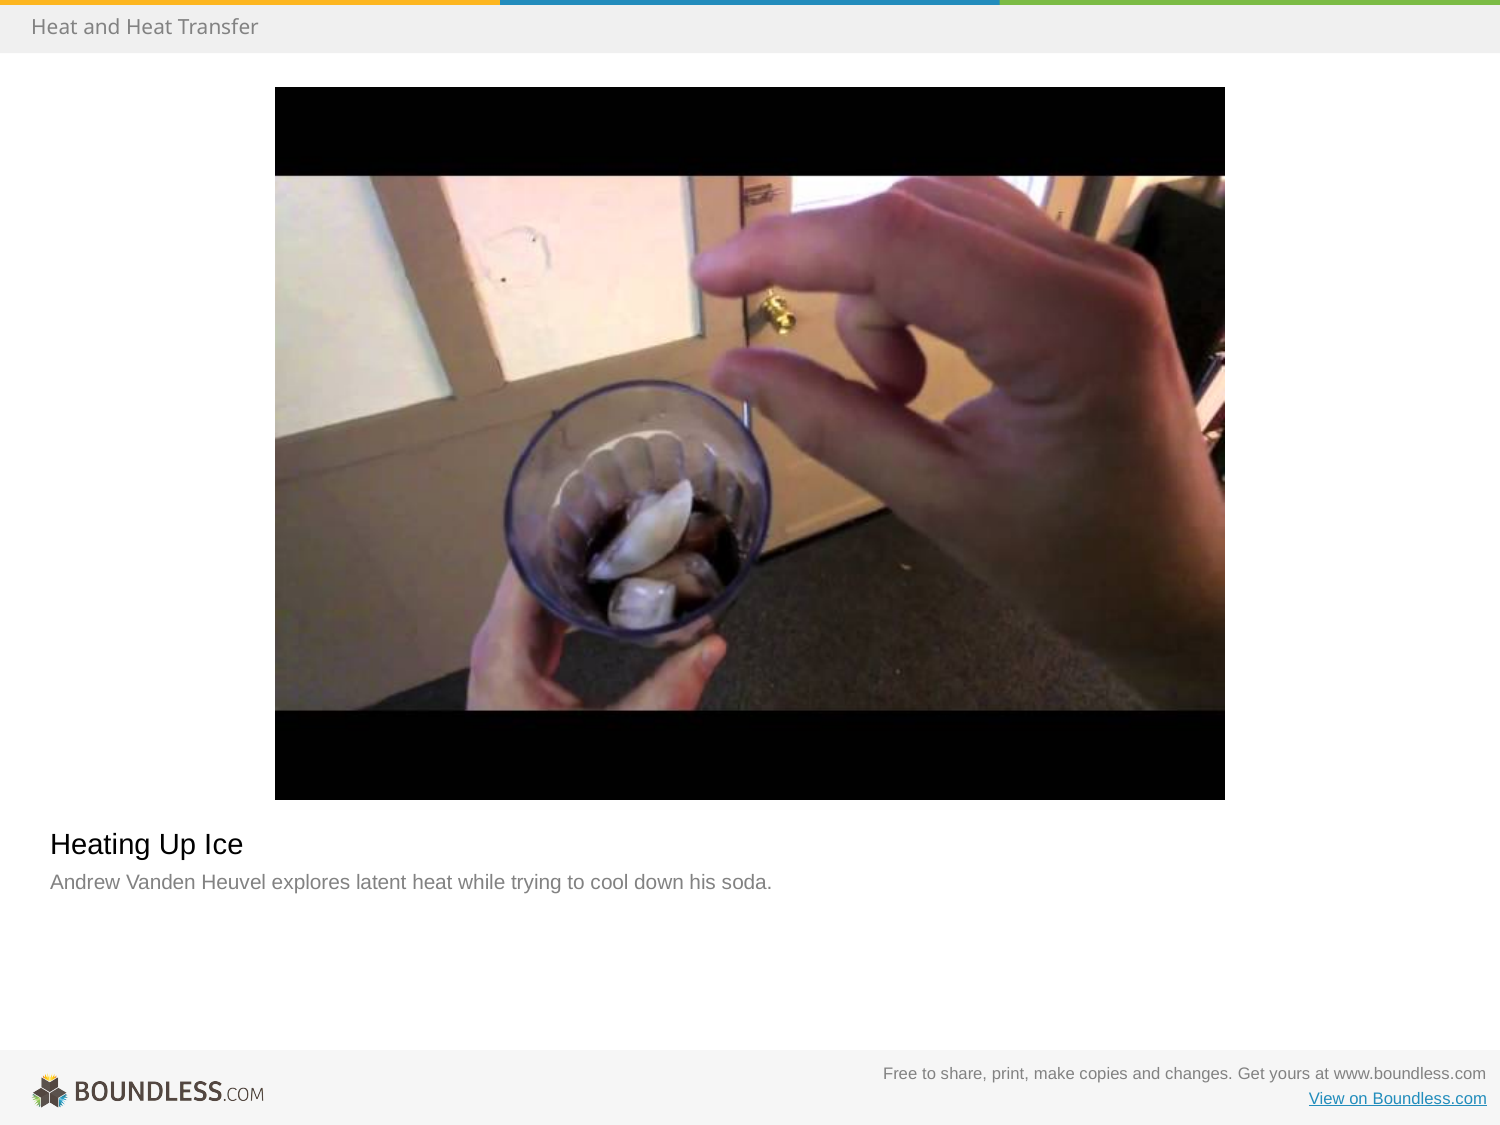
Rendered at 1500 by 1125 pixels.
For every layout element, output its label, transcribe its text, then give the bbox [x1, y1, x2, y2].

text_box [0, 1050, 1500, 1125]
list Heating Up Ice Andrew Vanden Heuvel explores latent heat while trying to cool down his soda. [50, 825, 1450, 1038]
text_box View on Boundless.com [274, 1087, 1488, 1125]
text_box Heat and Heat Transfer [31, 13, 1475, 38]
picture [30, 1072, 265, 1109]
text_box Free to share, print, make copies and changes. Get yours at www.boundless.com [649, 1062, 1488, 1087]
text_box [0, 2, 1500, 54]
picture [274, 87, 1226, 801]
